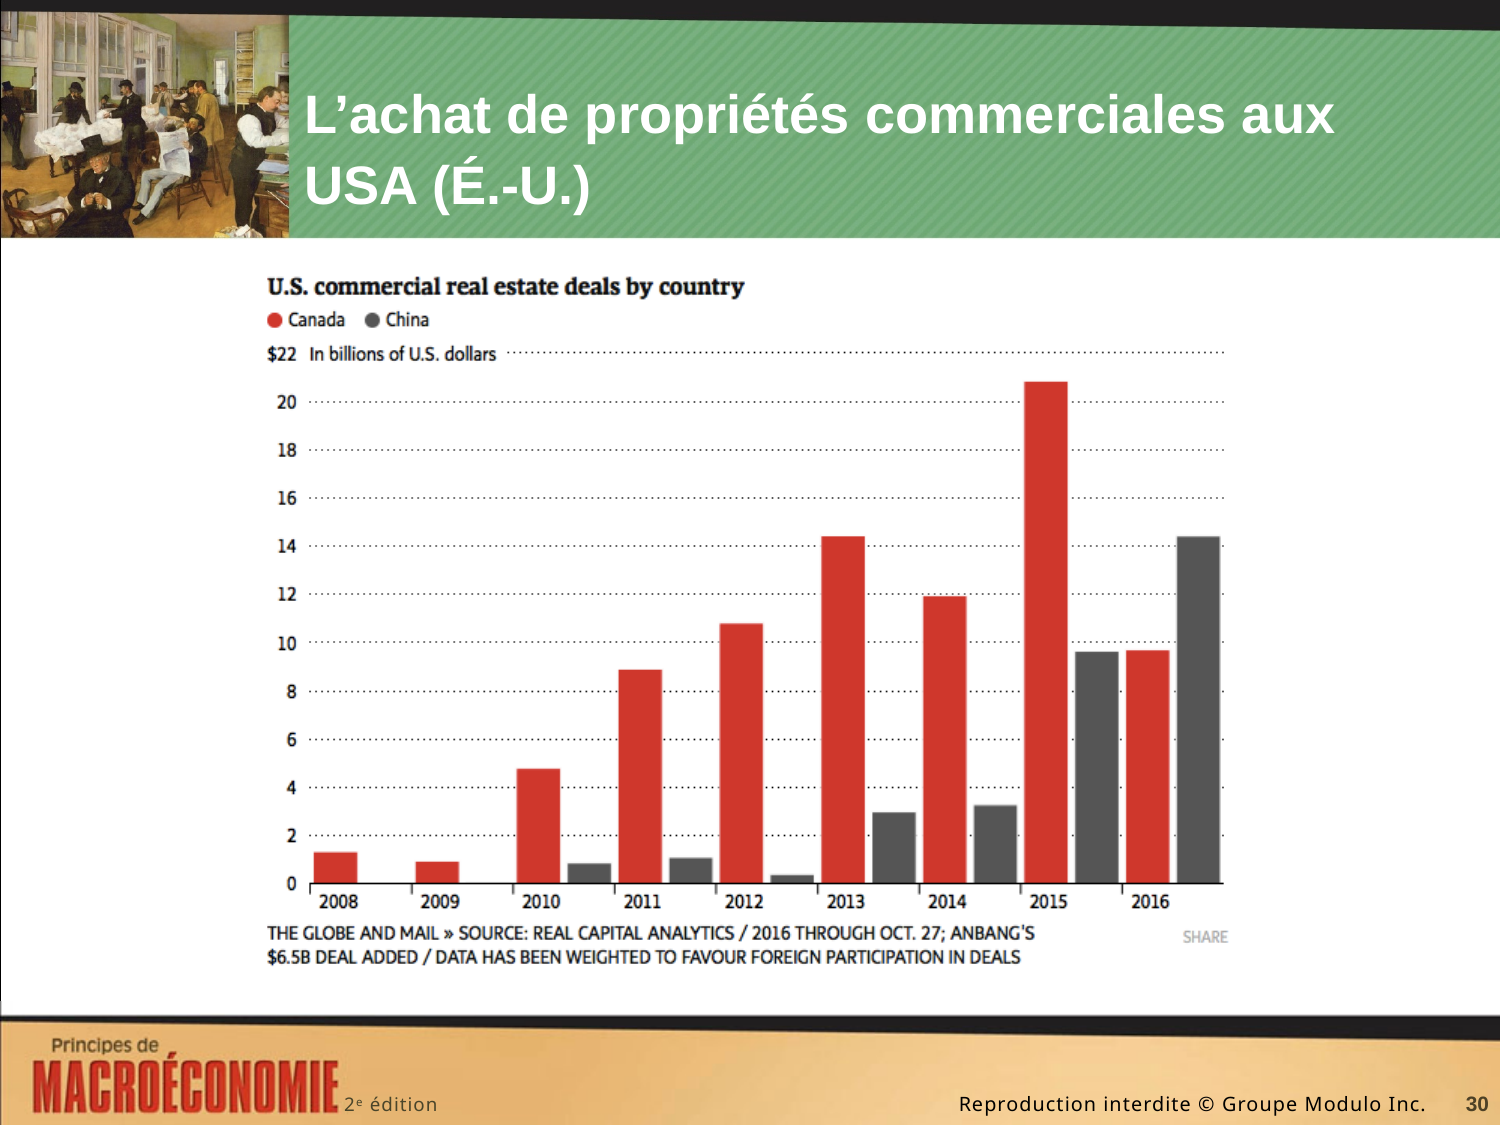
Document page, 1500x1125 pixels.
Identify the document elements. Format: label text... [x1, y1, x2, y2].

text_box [253, 255, 1252, 980]
slide_number 30 [1417, 1070, 1489, 1125]
picture [0, 0, 1500, 1125]
picture [1412, 1102, 1417, 1110]
title L’achat de propriétés commerciales aux USA (É.-U.) [304, 32, 1431, 223]
